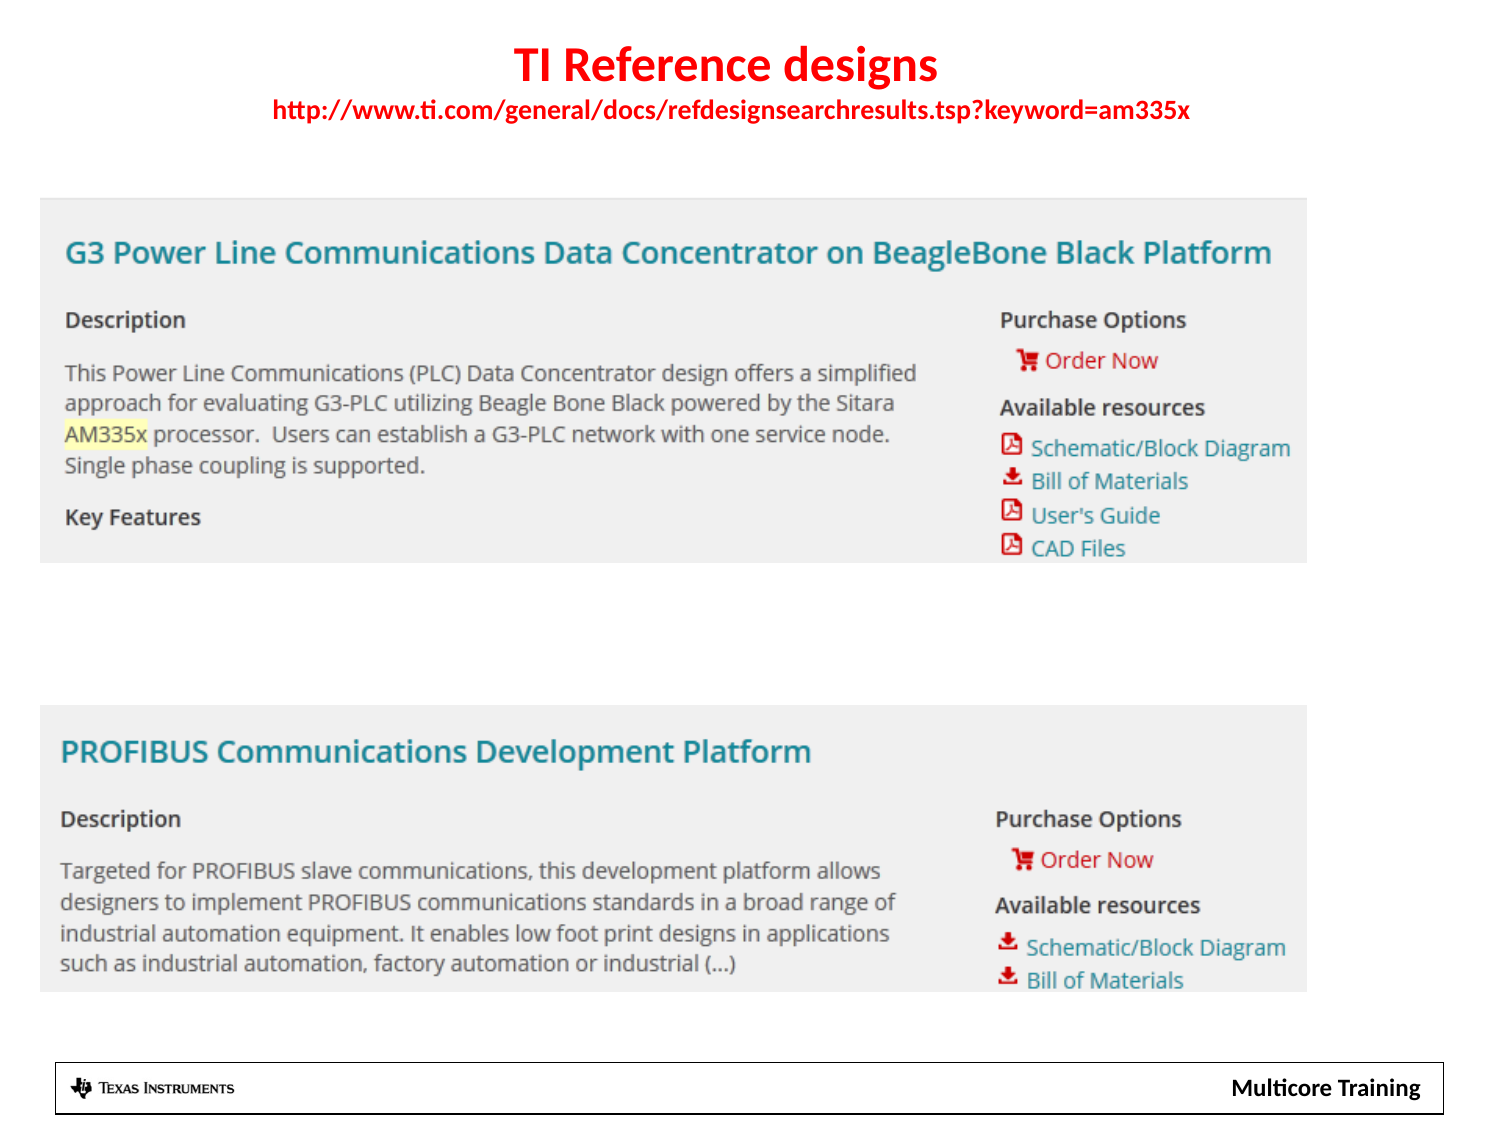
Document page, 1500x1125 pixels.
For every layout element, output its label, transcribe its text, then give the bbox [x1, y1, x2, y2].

title TI Reference designs http://www.ti.com/general/docs/refdesignsearchresults.tsp?keyword=am335x [38, 23, 1426, 168]
picture [40, 705, 1307, 992]
picture [40, 166, 1307, 563]
picture [59, 1066, 245, 1110]
